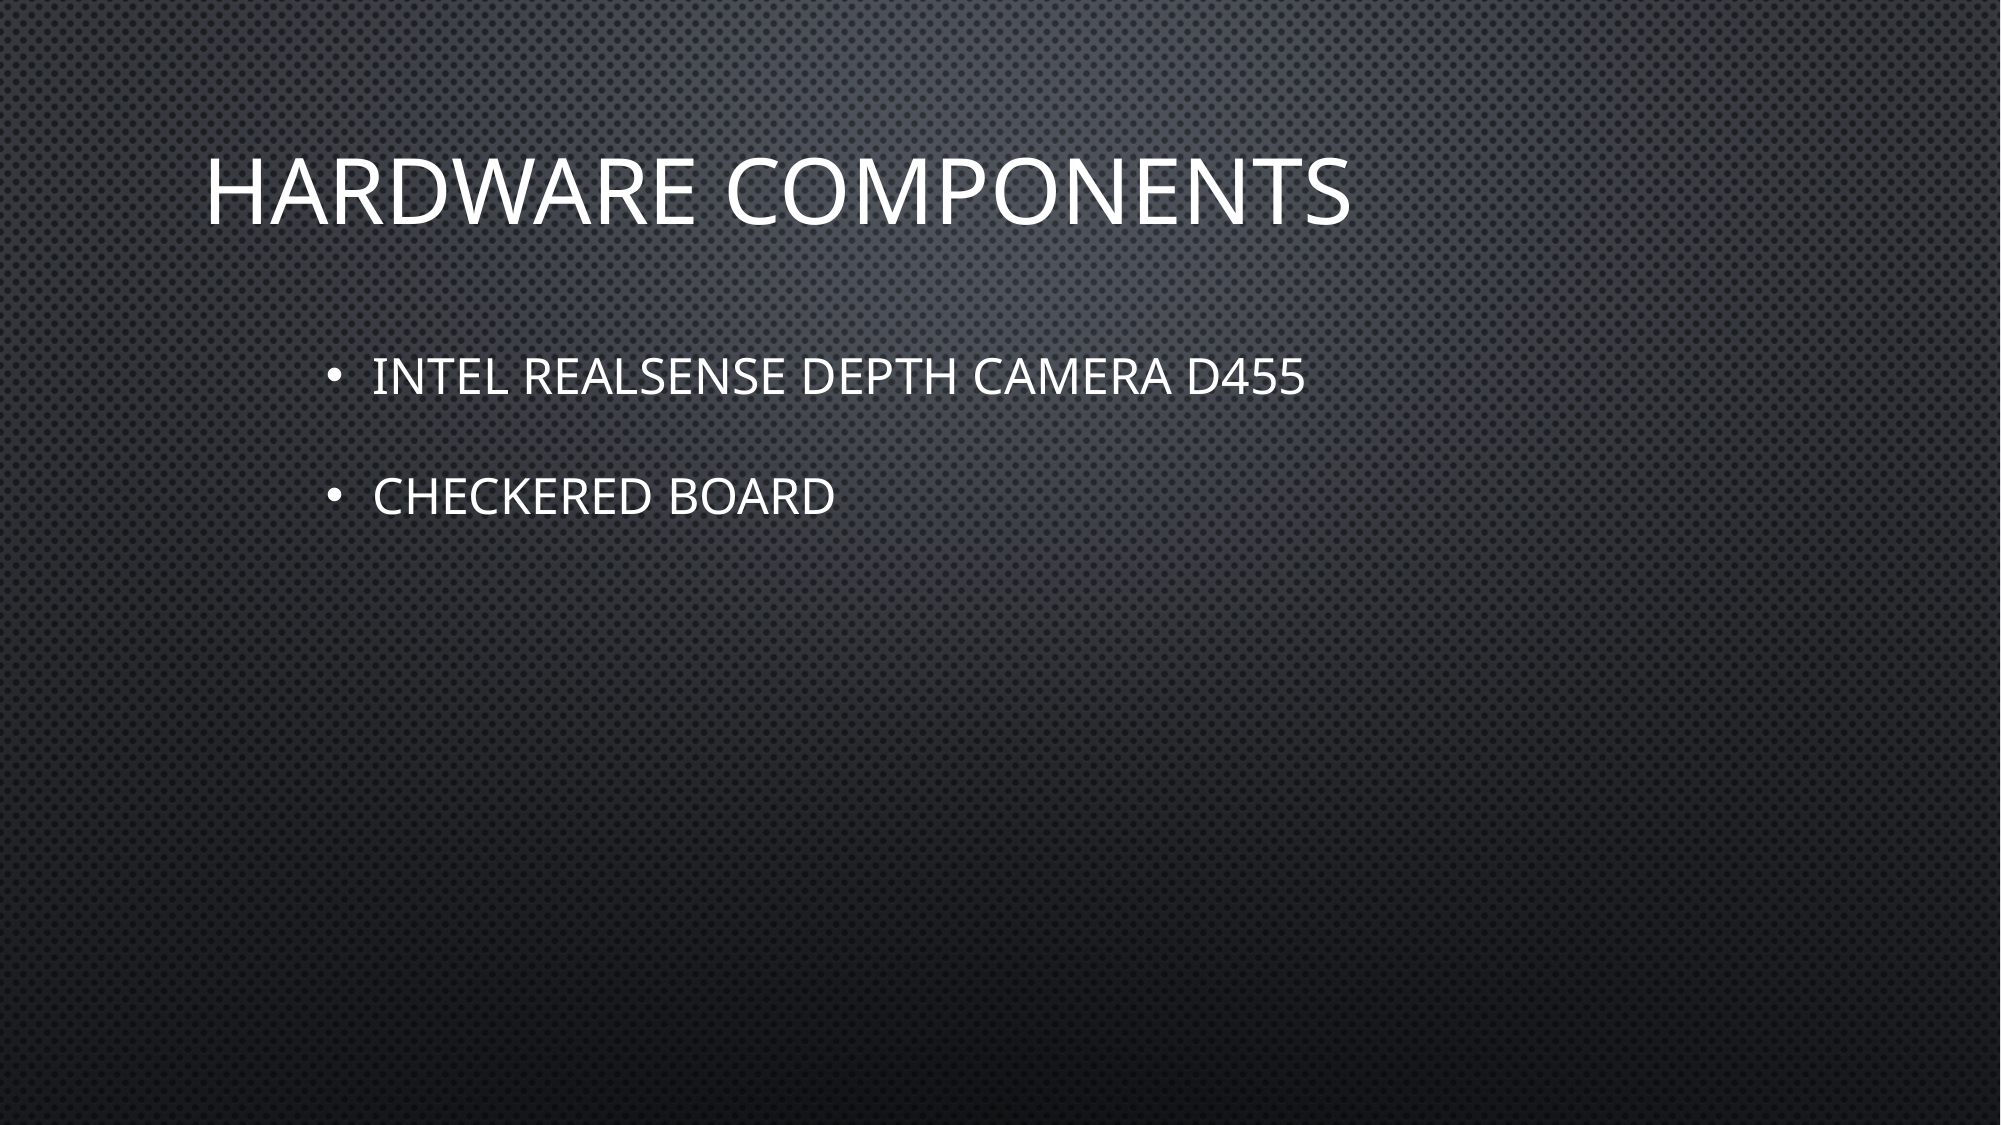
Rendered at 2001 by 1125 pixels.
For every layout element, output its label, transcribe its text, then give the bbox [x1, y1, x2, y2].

title Hardware components [187, 31, 1813, 345]
text_box INTEL REALSENSE DEPTH CAMERA D455 CHECKERED BOARD [235, 276, 1861, 532]
